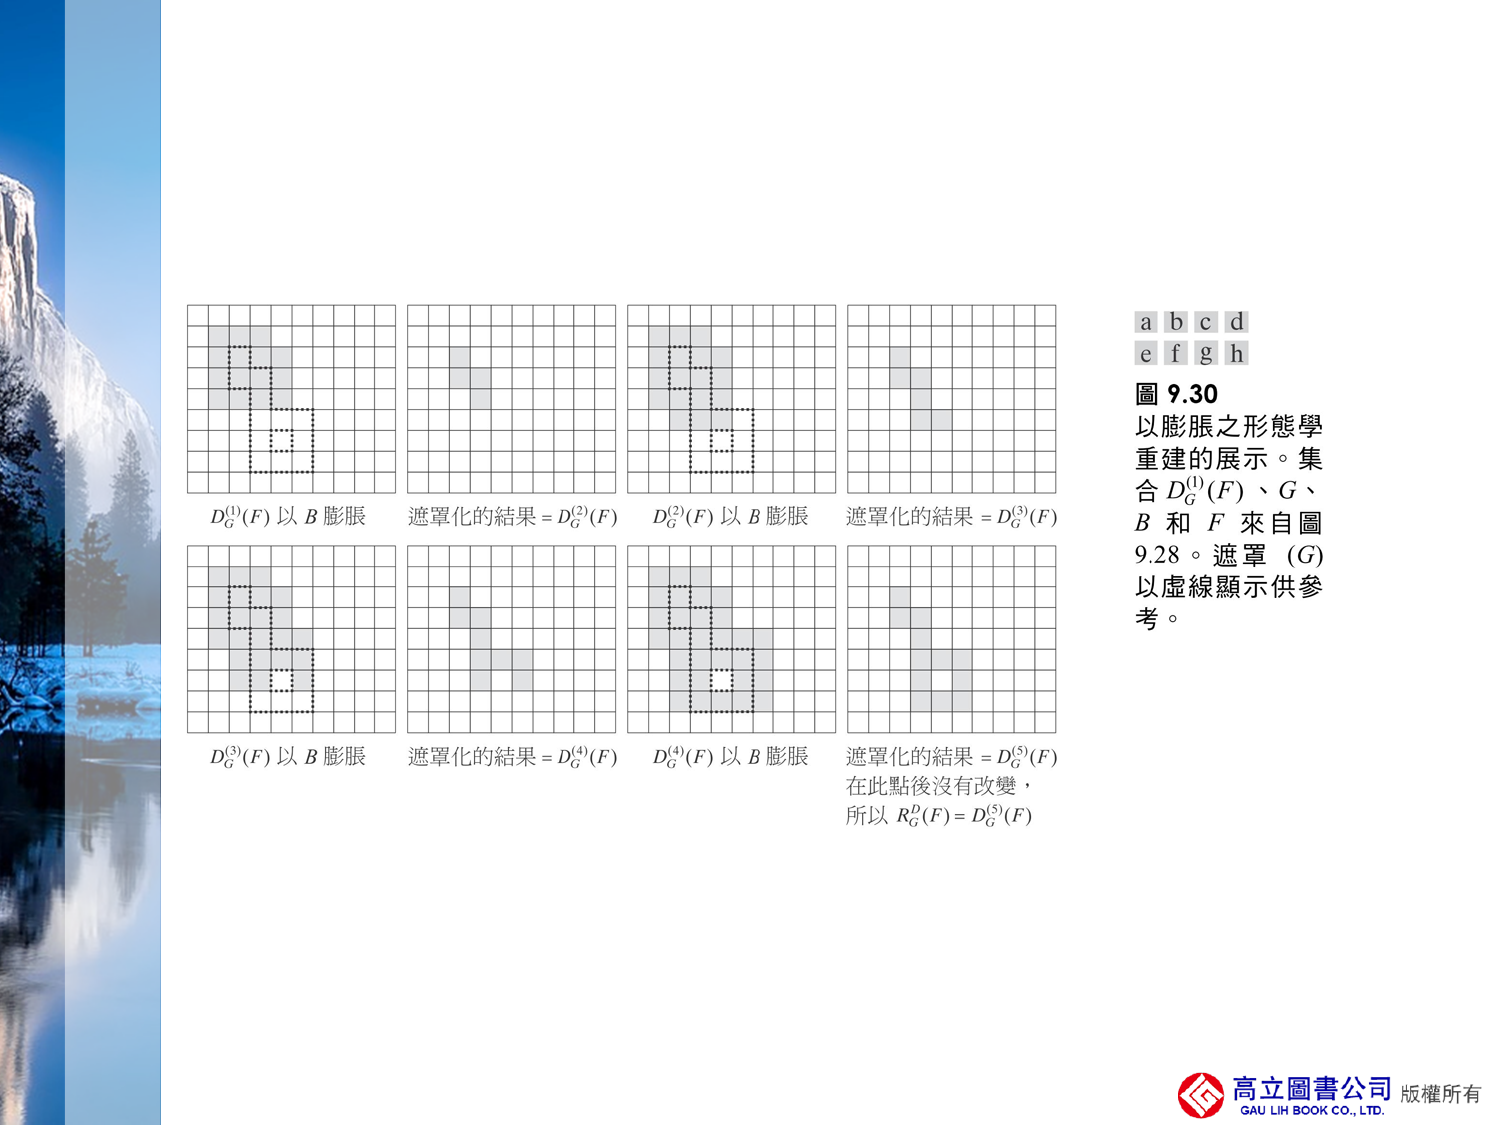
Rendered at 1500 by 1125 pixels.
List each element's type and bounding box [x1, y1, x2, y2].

picture [1178, 1065, 1500, 1125]
picture [0, 0, 64, 1125]
picture [170, 290, 1347, 847]
